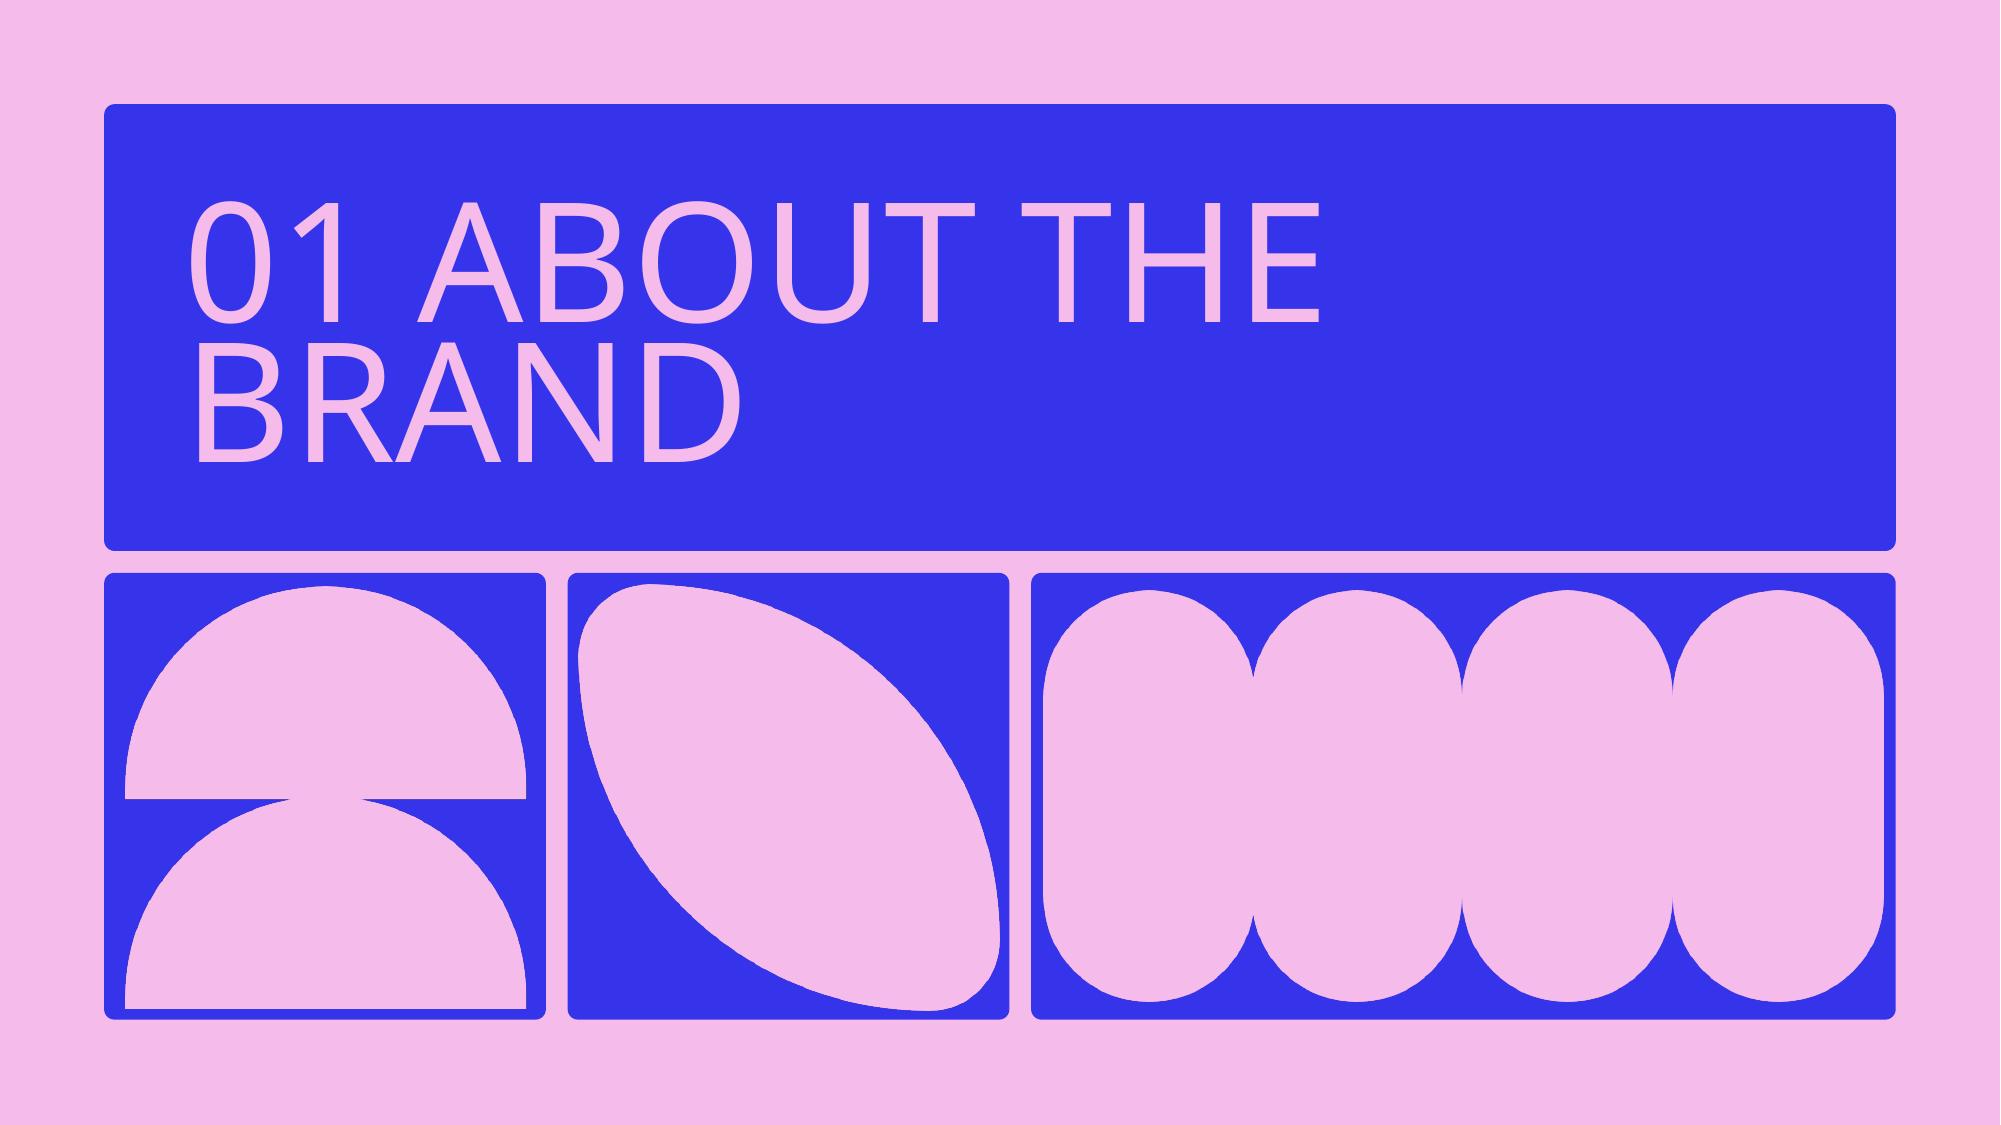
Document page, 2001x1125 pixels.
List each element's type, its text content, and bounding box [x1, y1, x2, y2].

picture [578, 584, 1000, 1011]
picture [1043, 590, 1884, 1002]
picture [124, 586, 527, 1009]
title 01 About the brand [168, 188, 1736, 467]
